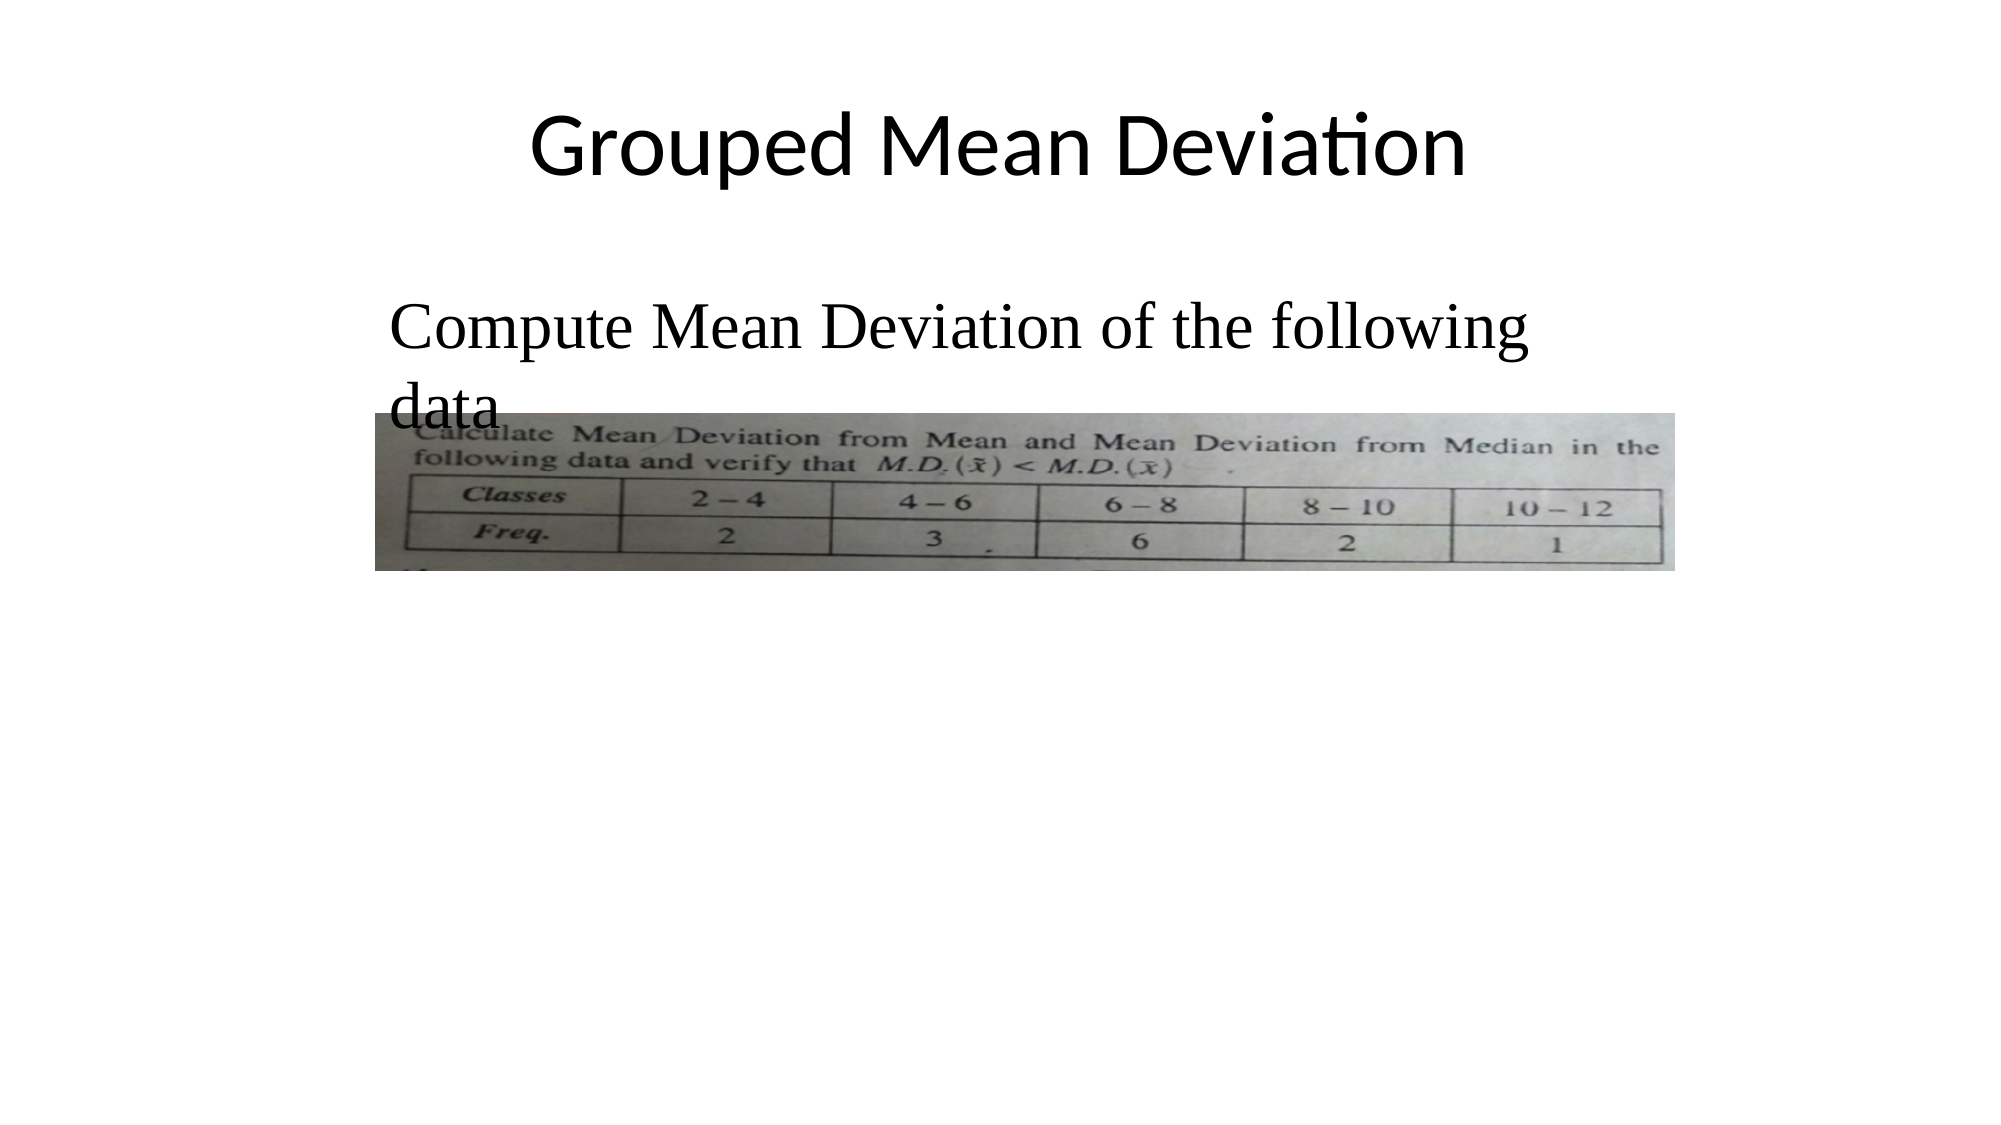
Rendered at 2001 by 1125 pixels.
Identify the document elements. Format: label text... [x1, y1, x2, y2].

title Grouped Mean Deviation [99, 45, 1900, 233]
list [374, 413, 1676, 571]
text_box Compute Mean Deviation of the following data [375, 274, 1675, 412]
